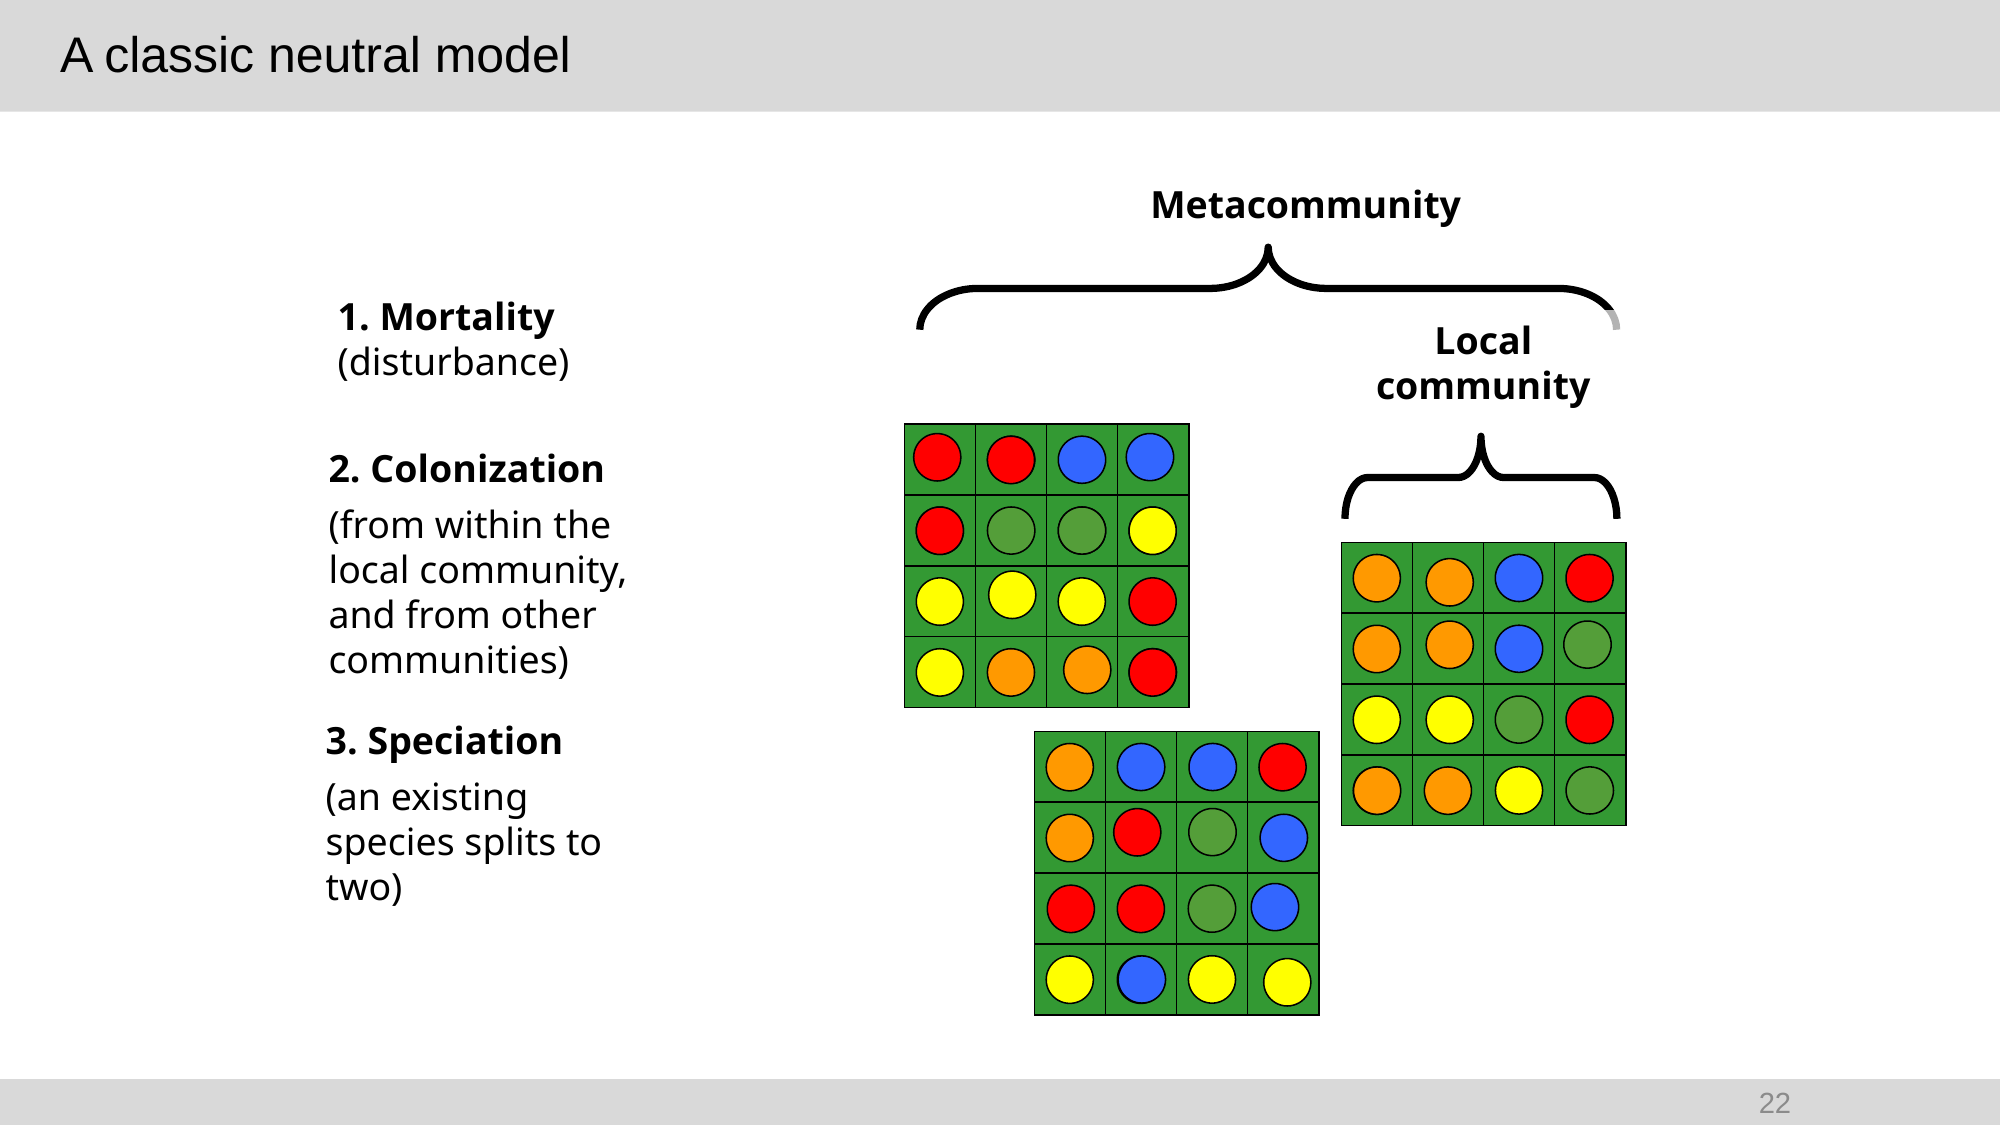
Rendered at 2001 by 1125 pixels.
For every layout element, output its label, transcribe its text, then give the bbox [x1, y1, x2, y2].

title A classic neutral model [0, 0, 2000, 112]
footer [0, 1079, 1550, 1125]
text_box Local community [1314, 310, 1652, 415]
text_box Metacommunity [1047, 173, 1477, 234]
text_box 1. Mortality (disturbance) [322, 285, 666, 391]
slide_number 22 [1550, 1079, 2000, 1125]
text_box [904, 424, 1626, 1015]
text_box [919, 247, 1610, 330]
text_box 3. Speciation (an existing species splits to two) [310, 709, 678, 916]
text_box 2. Colonization (from within the local community, and from other communities) [313, 437, 681, 689]
